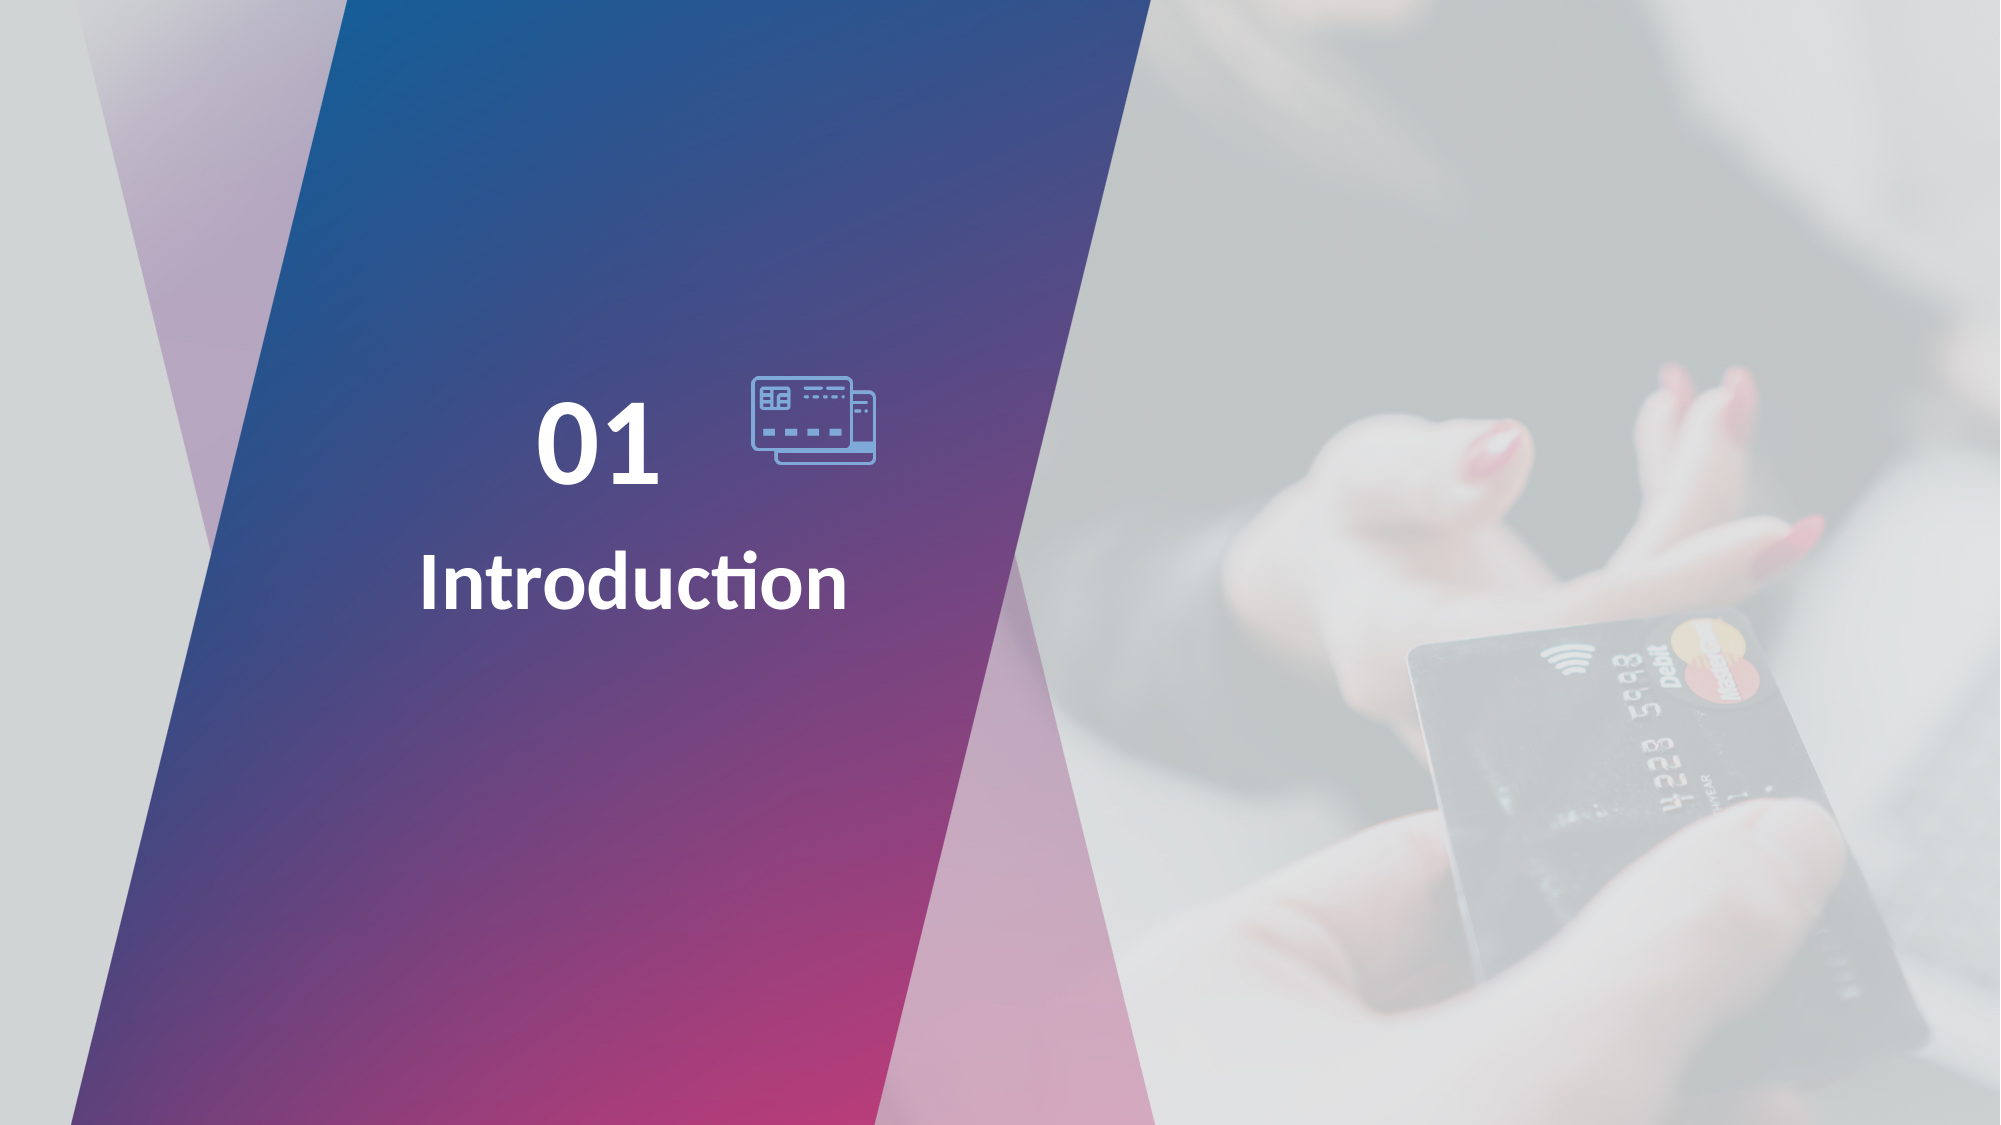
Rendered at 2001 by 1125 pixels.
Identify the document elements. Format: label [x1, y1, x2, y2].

text_box [253, 351, 940, 636]
picture [0, 0, 2000, 1125]
